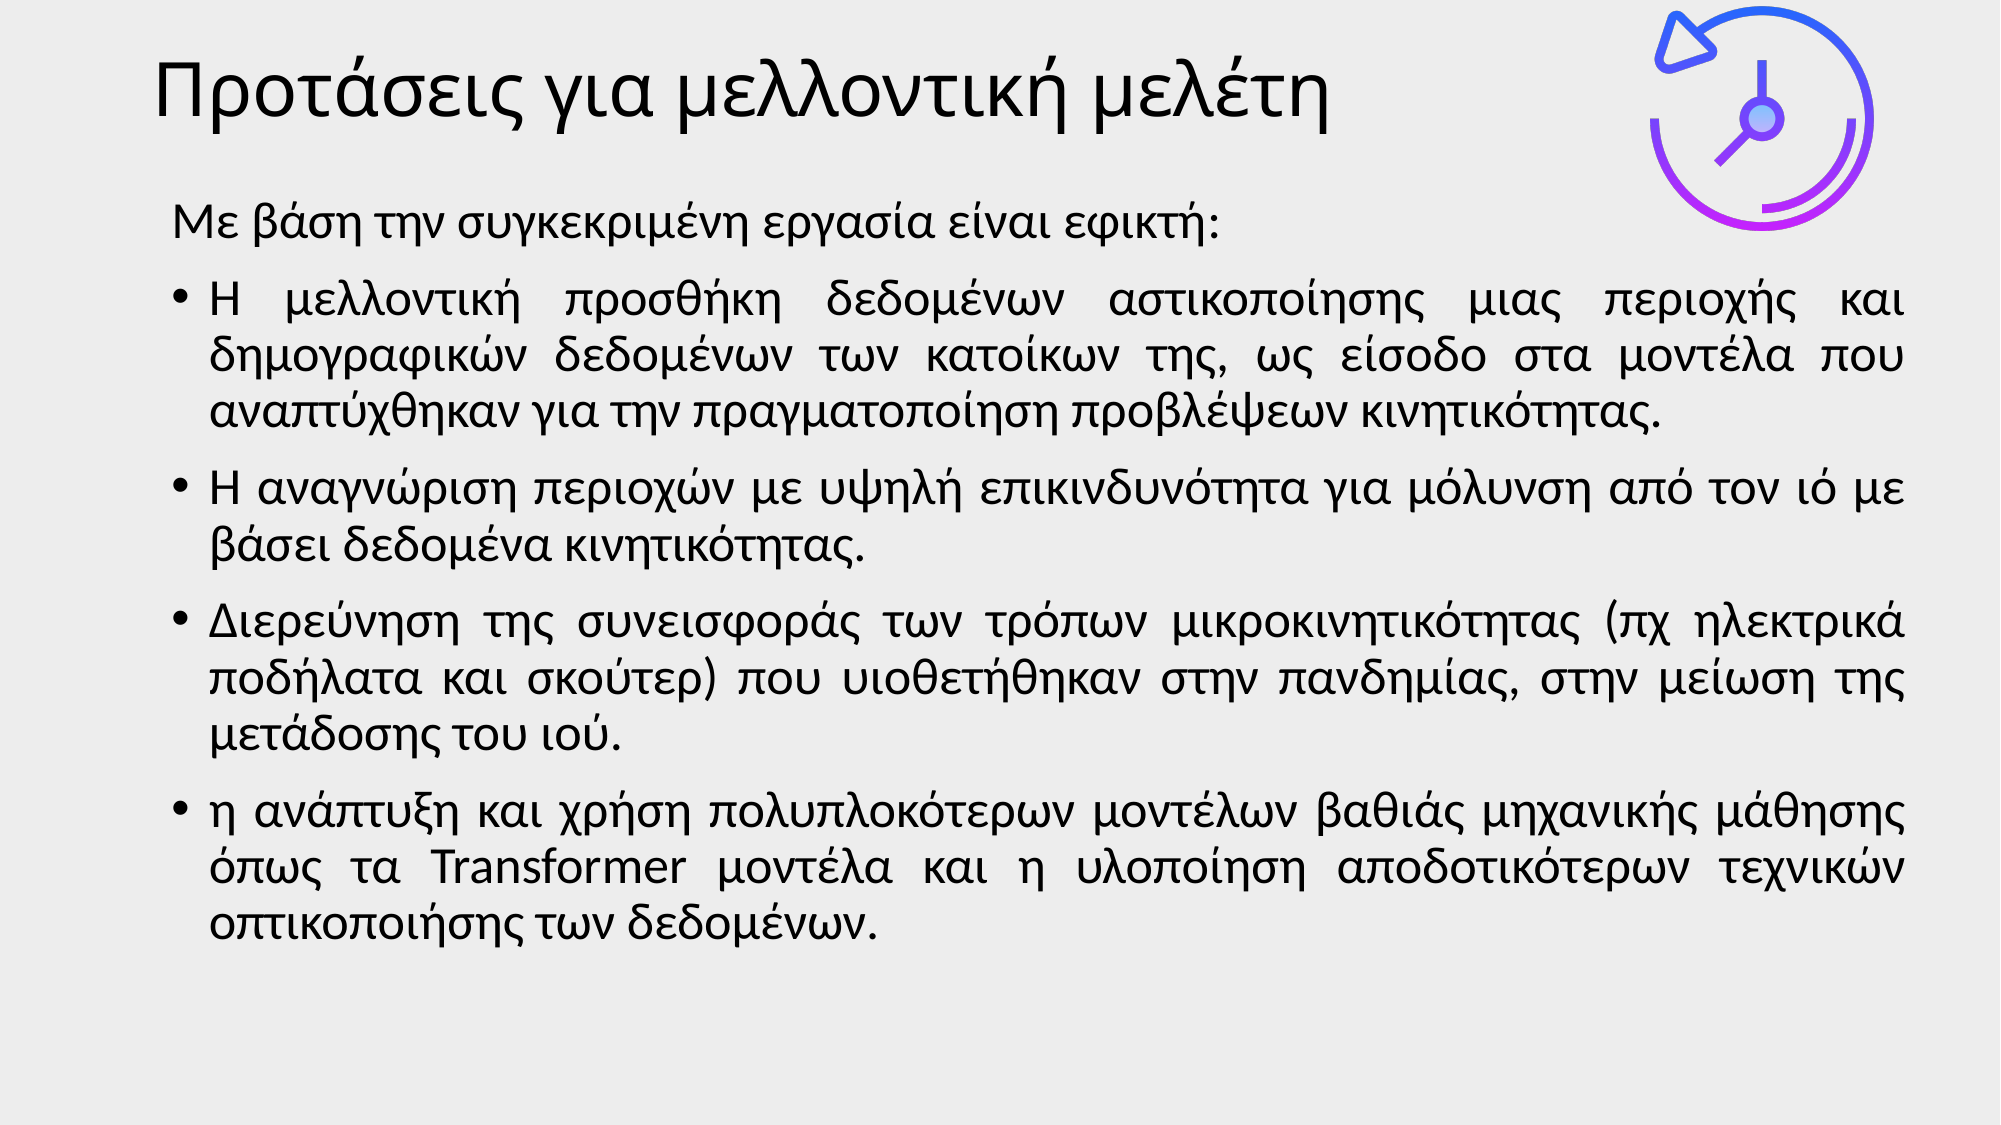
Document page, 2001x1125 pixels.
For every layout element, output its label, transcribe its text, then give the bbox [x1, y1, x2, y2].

list Με βάση την συγκεκριμένη εργασία είναι εφικτή: Η μελλοντική προσθήκη δεδομένων αστικοποίησης μιας περιοχής και δημογραφικών δεδομένων των κατοίκων της, ως είσοδο στα μοντέλα που αναπτύχθηκαν για την πραγματοποίηση προβλέψεων κινητικότητας. Η αναγνώριση περιοχών με υψηλή επικινδυνότητα για μόλυνση από τον ιό με βάσει δεδομένα κινητικότητας. Διερεύνηση της συνεισφοράς των τρόπων μικροκινητικότητας (πχ ηλεκτρικά ποδήλατα και σκούτερ) που υιοθετήθηκαν στην πανδημίας, στην μείωση της μετάδοσης του ιού. η ανάπτυξη και χρήση πολυπλοκότερων μοντέλων βαθιάς μηχανικής μάθησης όπως τα Transformer μοντέλα και η υλοποίηση αποδοτικότερων τεχνικών οπτικοποιήσης των δεδομένων. [156, 186, 1922, 1076]
title Προτάσεις για μελλοντική μελέτη [137, 35, 1649, 149]
picture [1649, 6, 1874, 231]
